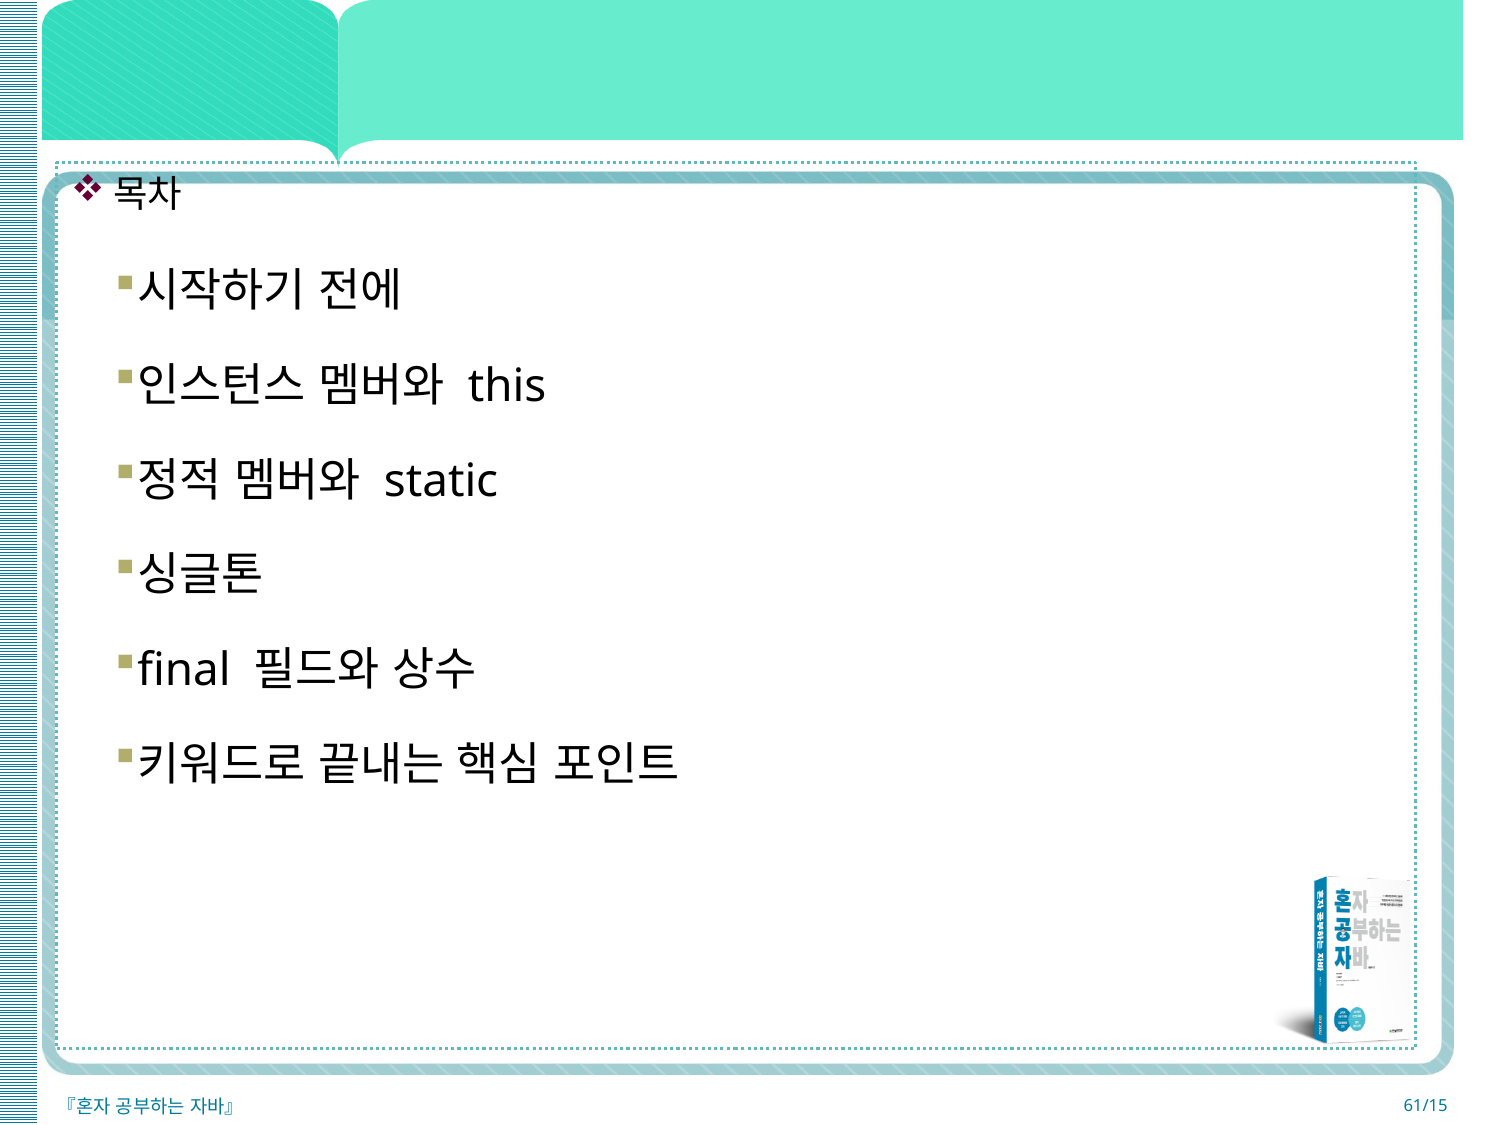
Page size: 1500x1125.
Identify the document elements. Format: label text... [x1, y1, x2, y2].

picture [116, 1102, 131, 1107]
picture [68, 1097, 75, 1110]
picture [225, 1102, 232, 1115]
list 목차 시작하기 전에 인스턴스 멤버와 this 정적 멤버와 static 싱글톤 final 필드와 상수 키워드로 끝내는 핵심 포인트 [55, 161, 1417, 1050]
picture [42, 0, 1488, 1122]
